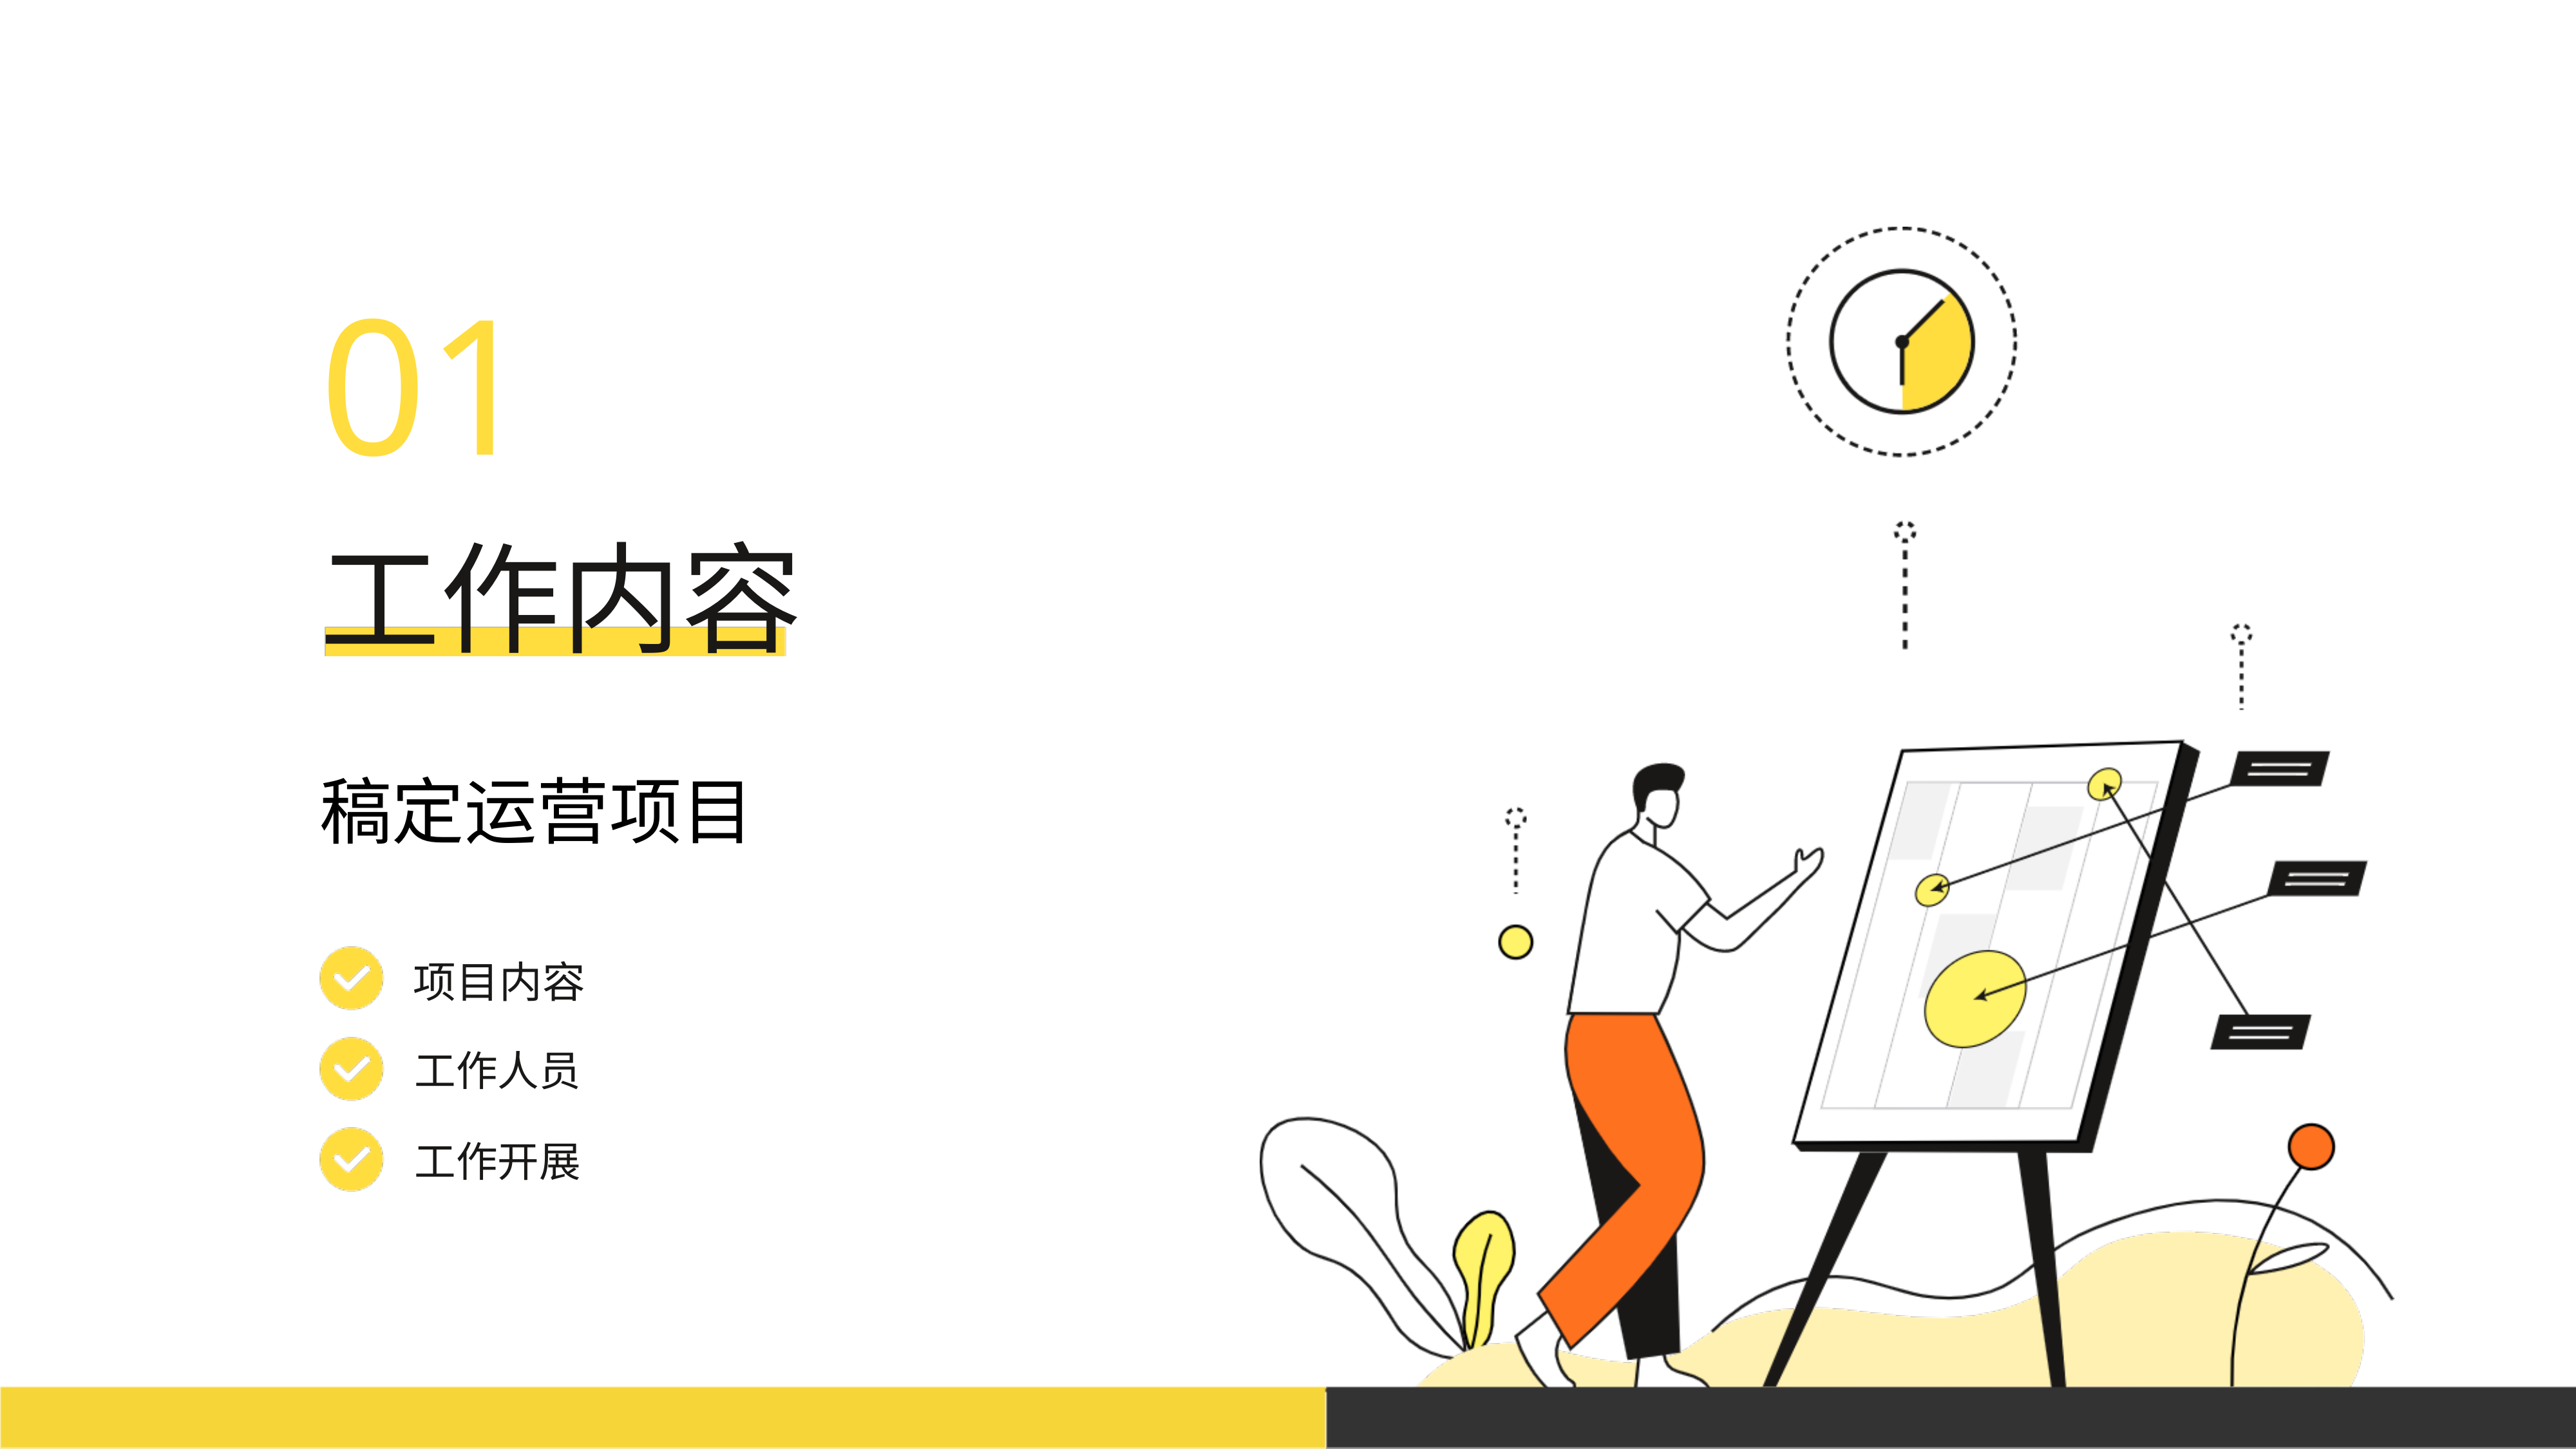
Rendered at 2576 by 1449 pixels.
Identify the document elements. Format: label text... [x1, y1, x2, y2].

text_box 01 [310, 231, 771, 489]
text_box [315, 1032, 992, 1105]
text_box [315, 1122, 992, 1196]
text_box 工作内容 [310, 497, 1256, 663]
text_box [315, 942, 992, 1015]
picture [320, 626, 788, 656]
picture [0, 227, 2576, 1449]
text_box 稿定运营项目 [310, 748, 1092, 848]
